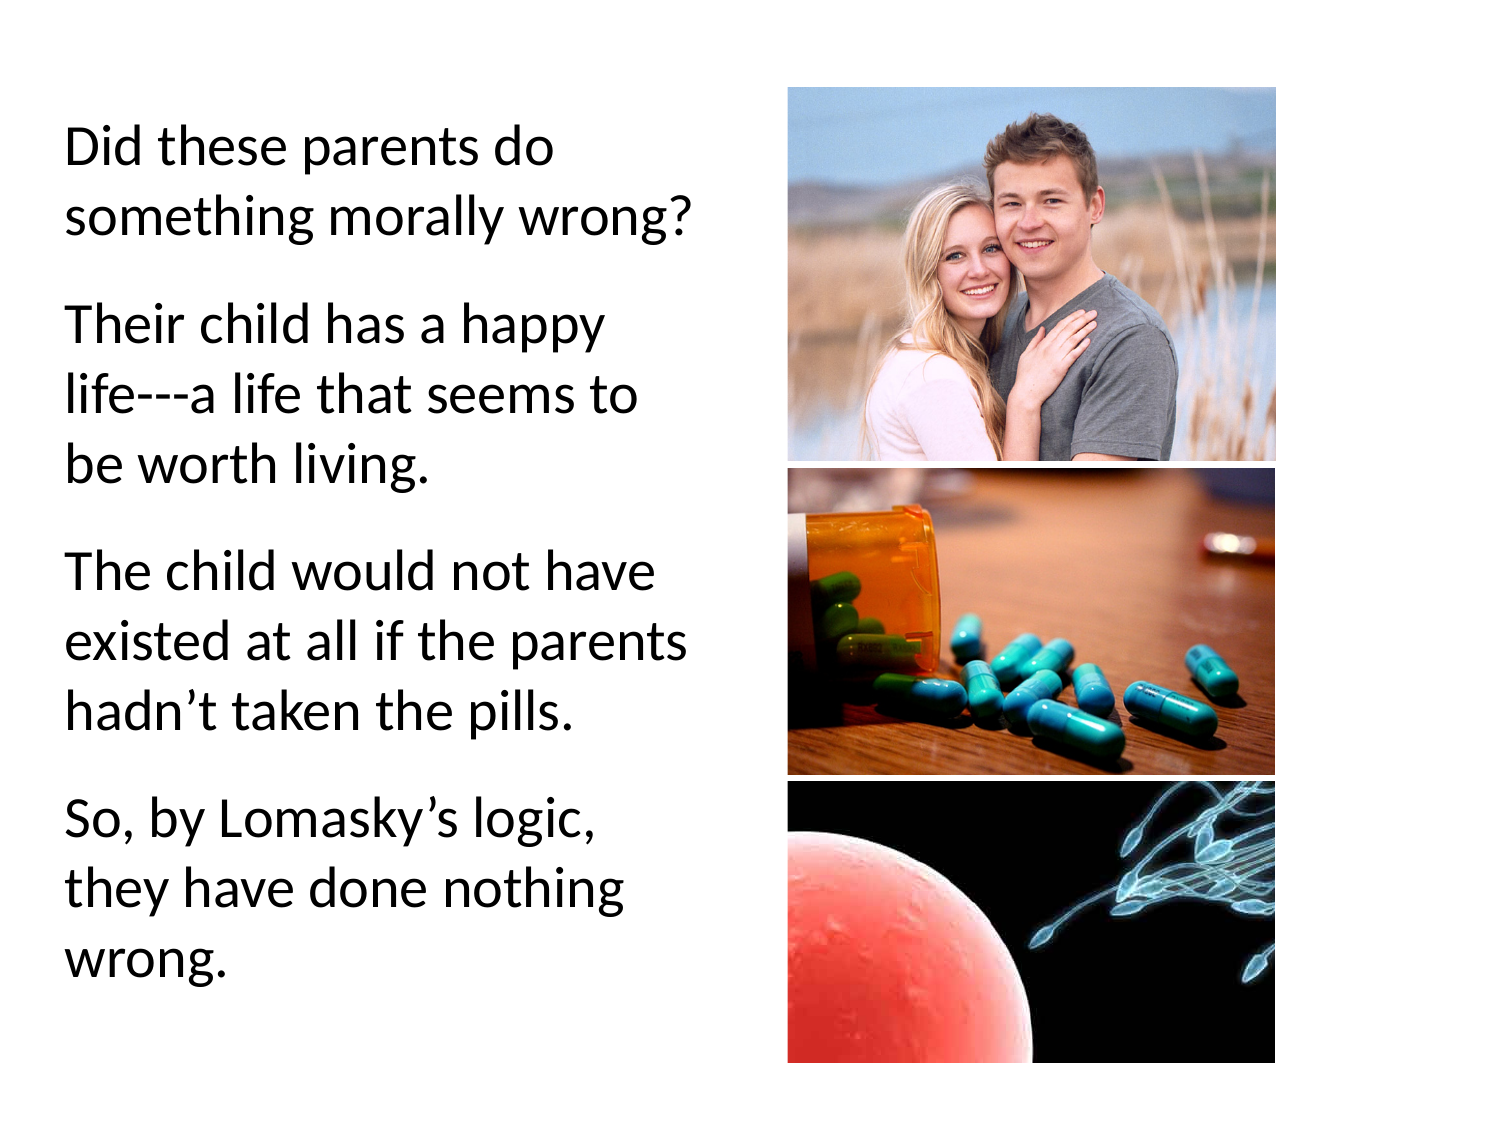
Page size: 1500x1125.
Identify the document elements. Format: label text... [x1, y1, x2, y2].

picture [787, 468, 1276, 775]
text_box Did these parents do something morally wrong? Their child has a happy life---a life that seems to be worth living. The child would not have existed at all if the parents hadn’t taken the pills. So, by Lomasky’s logic, they have done nothing wrong. [49, 99, 713, 997]
picture [787, 781, 1276, 1063]
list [787, 87, 1277, 461]
